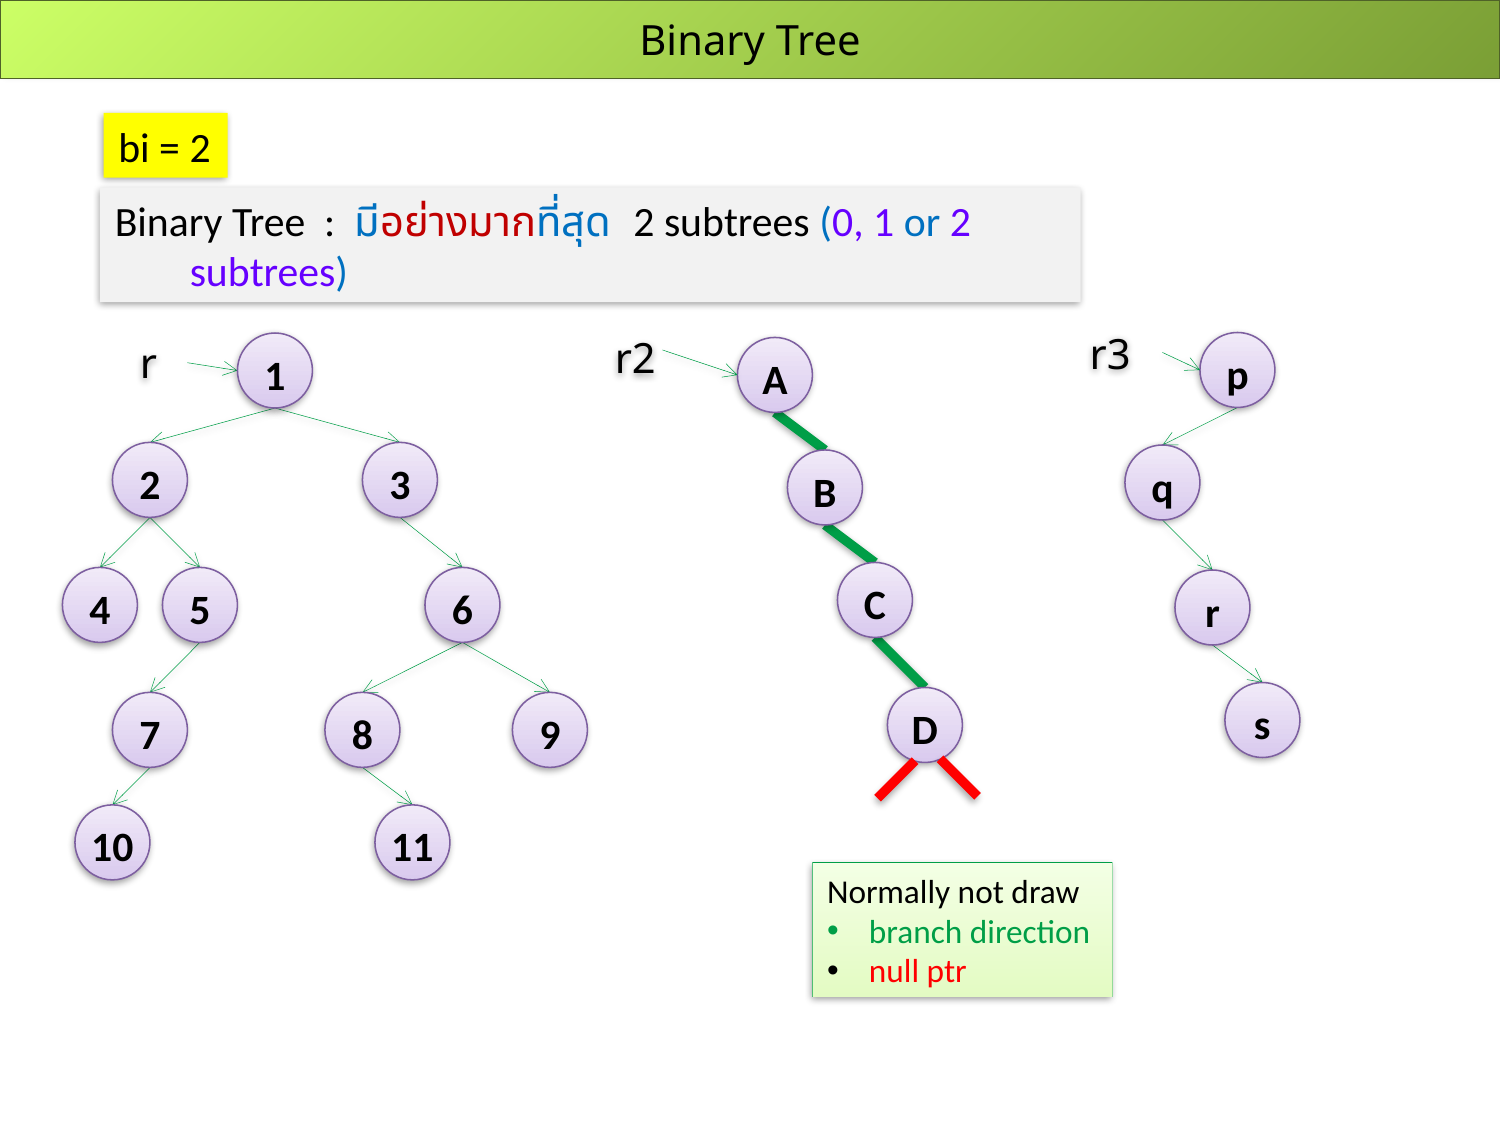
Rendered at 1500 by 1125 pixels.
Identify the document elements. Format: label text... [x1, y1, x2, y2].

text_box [877, 758, 978, 799]
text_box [62, 329, 588, 881]
text_box Normally not draw branch direction null ptr [812, 862, 1113, 998]
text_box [599, 324, 963, 763]
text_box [99, 112, 1081, 254]
title Binary Tree [0, 0, 1500, 79]
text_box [1074, 319, 1301, 758]
